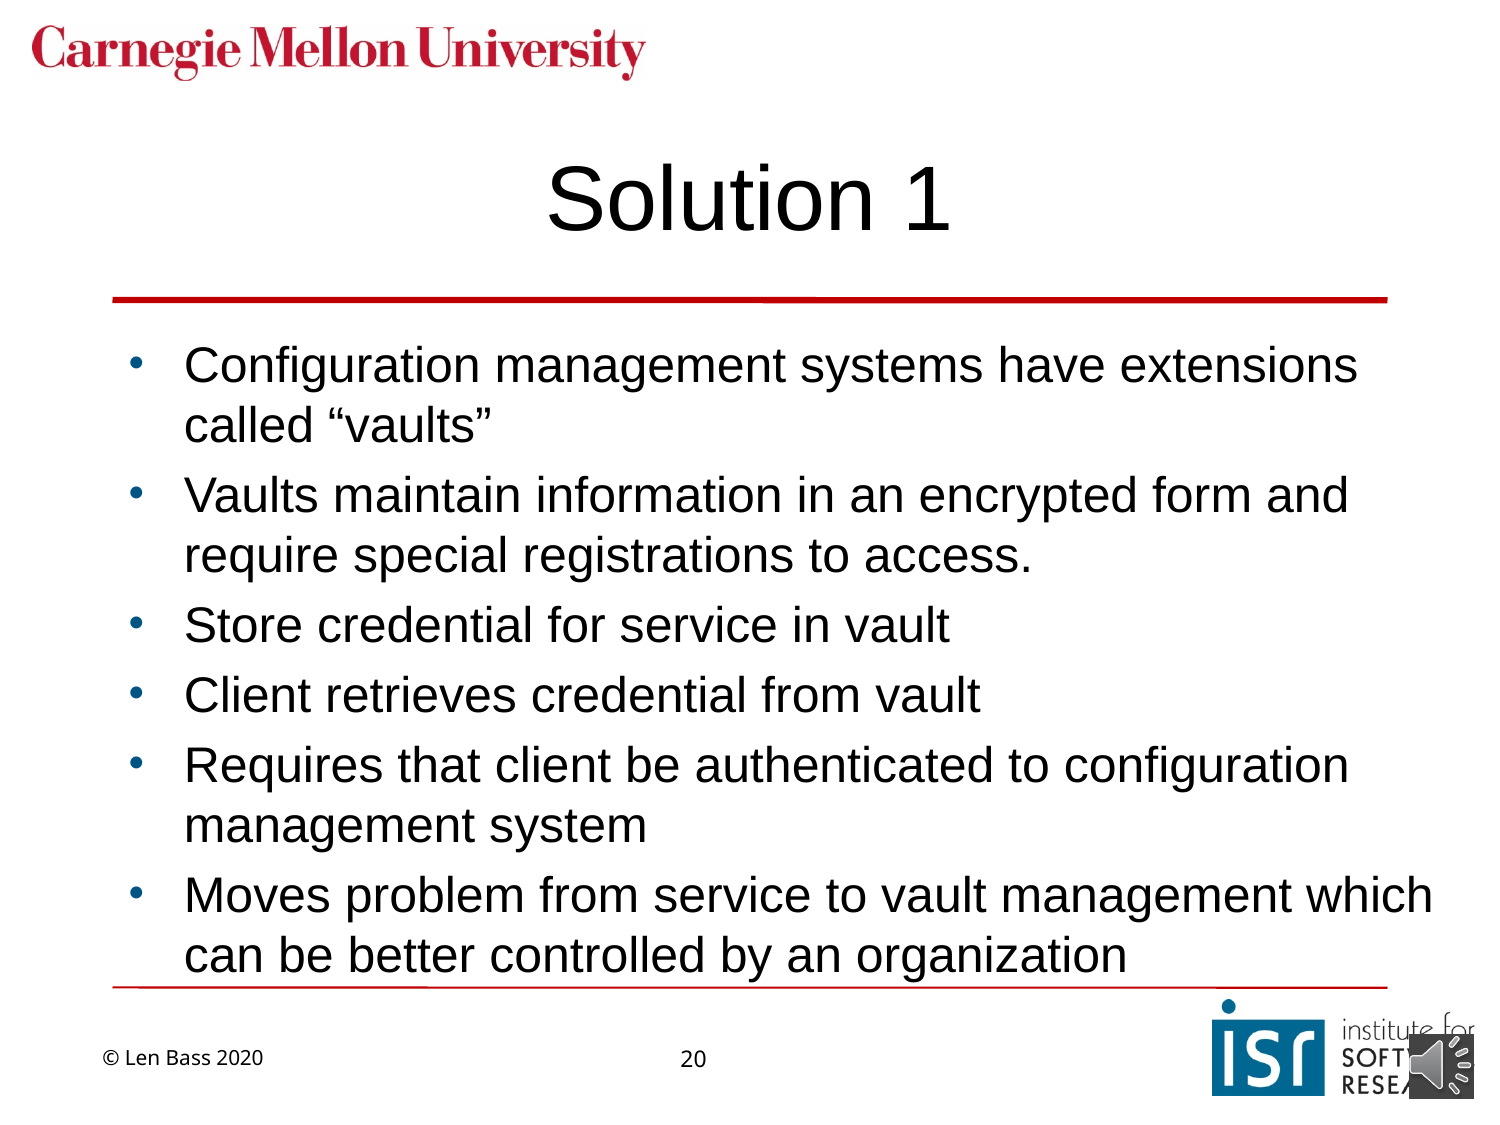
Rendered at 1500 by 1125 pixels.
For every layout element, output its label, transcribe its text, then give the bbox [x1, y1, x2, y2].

title Solution 1 [112, 99, 1388, 288]
picture [1212, 999, 1476, 1101]
list Configuration management systems have extensions called “vaults” Vaults maintain information in an encrypted form and require special registrations to access. Store credential for service in vault Client retrieves credential from vault Requires that client be authenticated to configuration management system Moves problem from service to vault management which can be better controlled by an organization [112, 324, 1450, 988]
picture [1225, 1031, 1233, 1086]
picture [1247, 1030, 1280, 1087]
picture [1293, 1031, 1314, 1086]
picture [32, 25, 646, 81]
